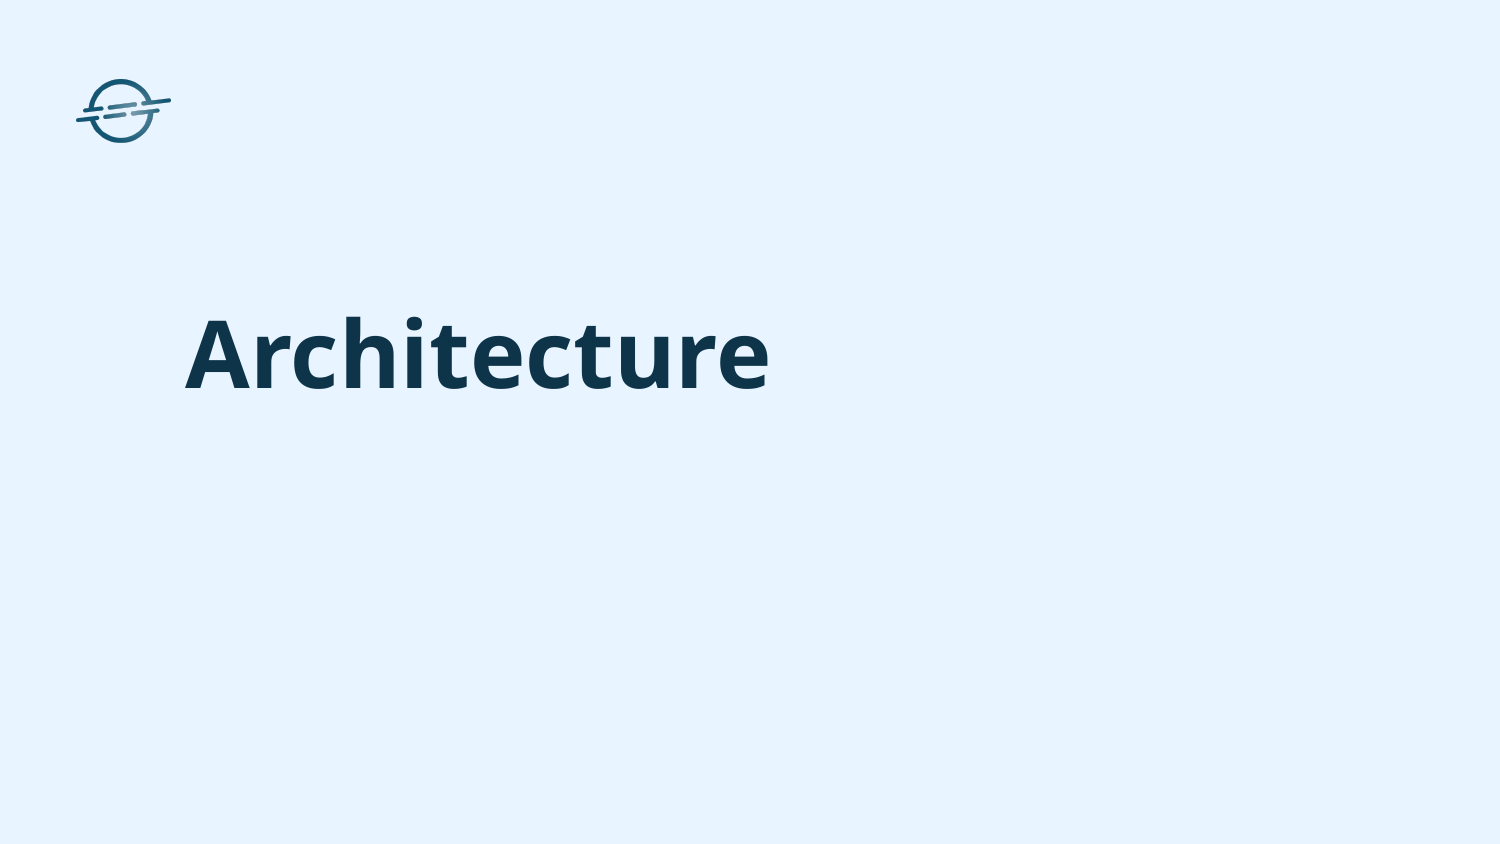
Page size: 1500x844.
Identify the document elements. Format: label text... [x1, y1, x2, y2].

title Architecture [170, 279, 1043, 509]
picture [75, 78, 171, 143]
